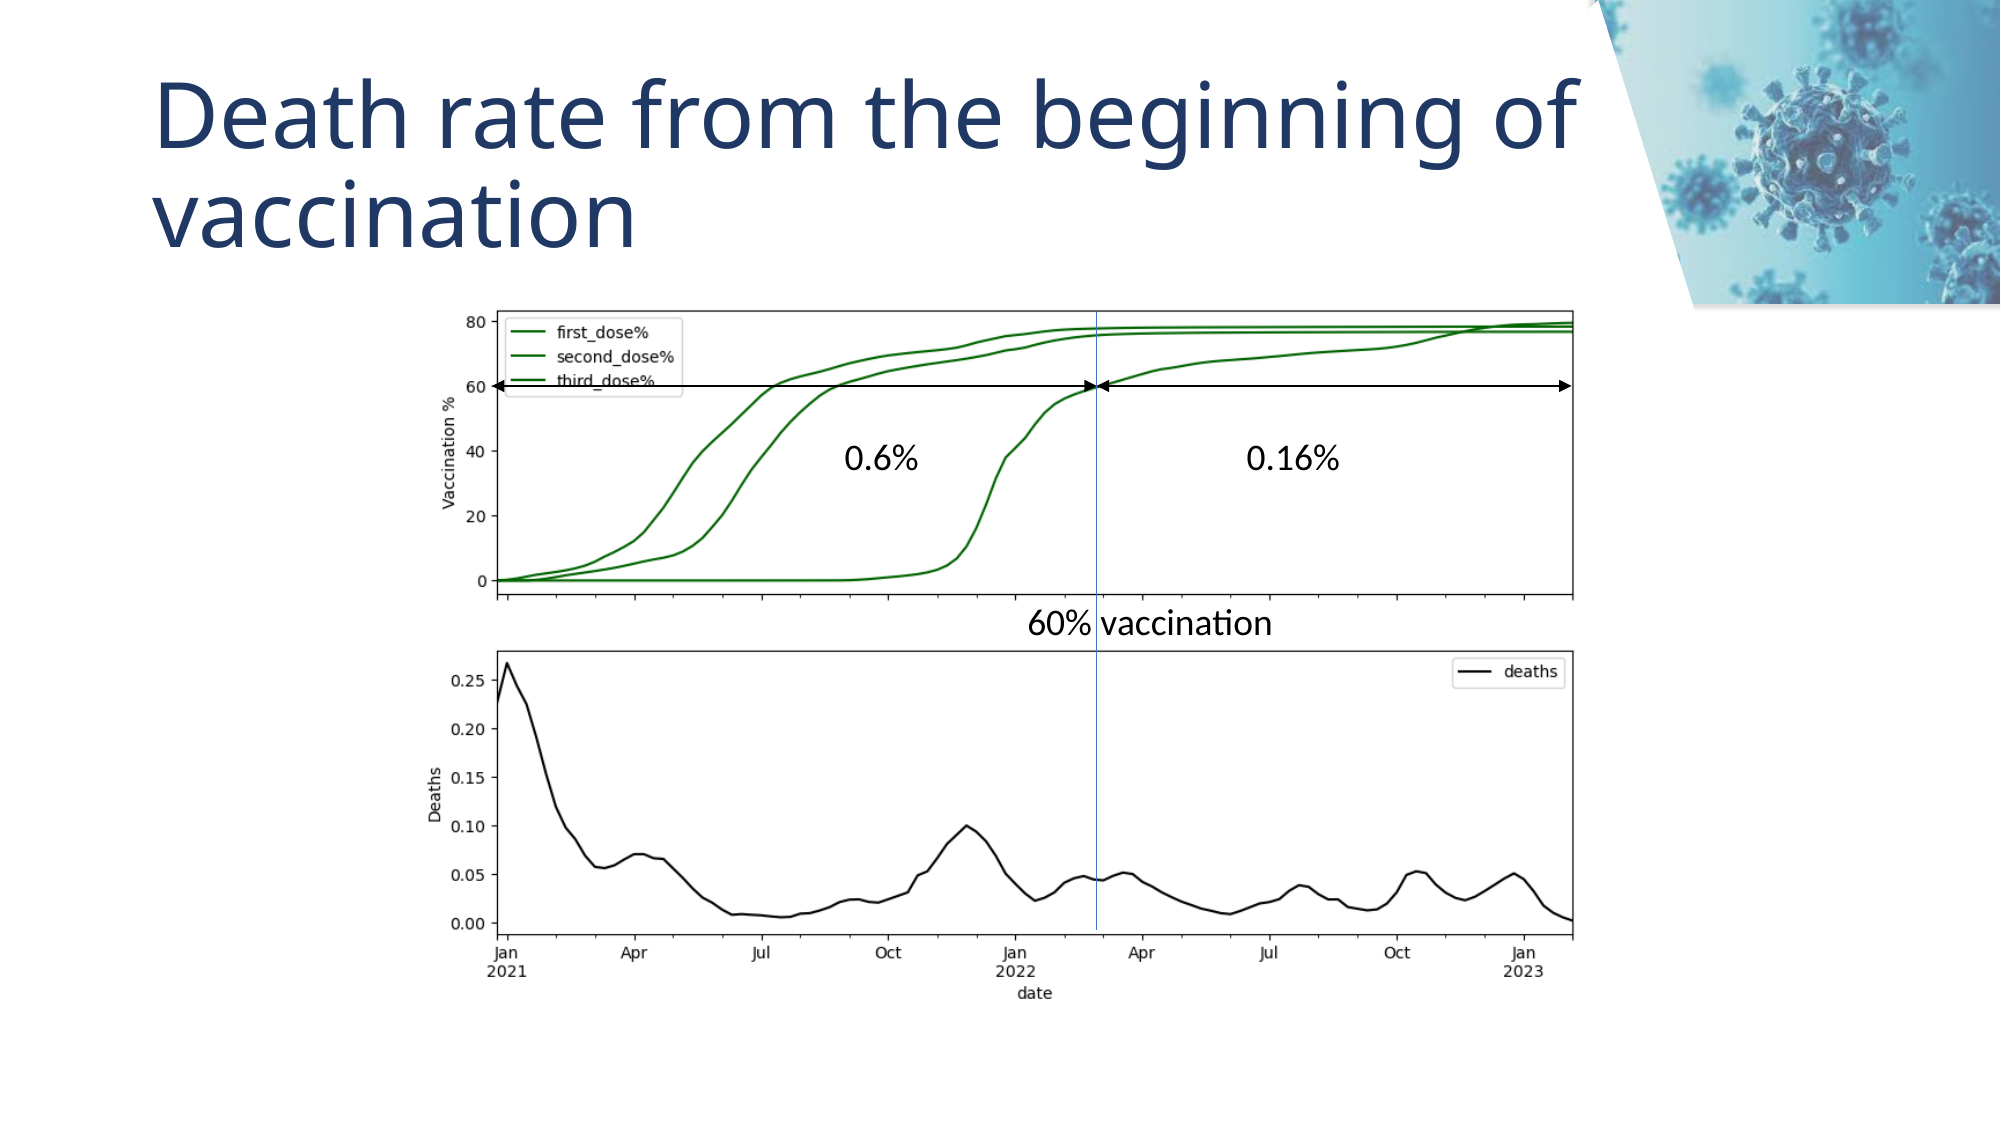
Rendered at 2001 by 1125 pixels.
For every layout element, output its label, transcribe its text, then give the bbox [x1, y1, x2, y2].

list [416, 299, 1584, 1014]
title Death rate from the beginning of vaccination [137, 59, 1863, 278]
